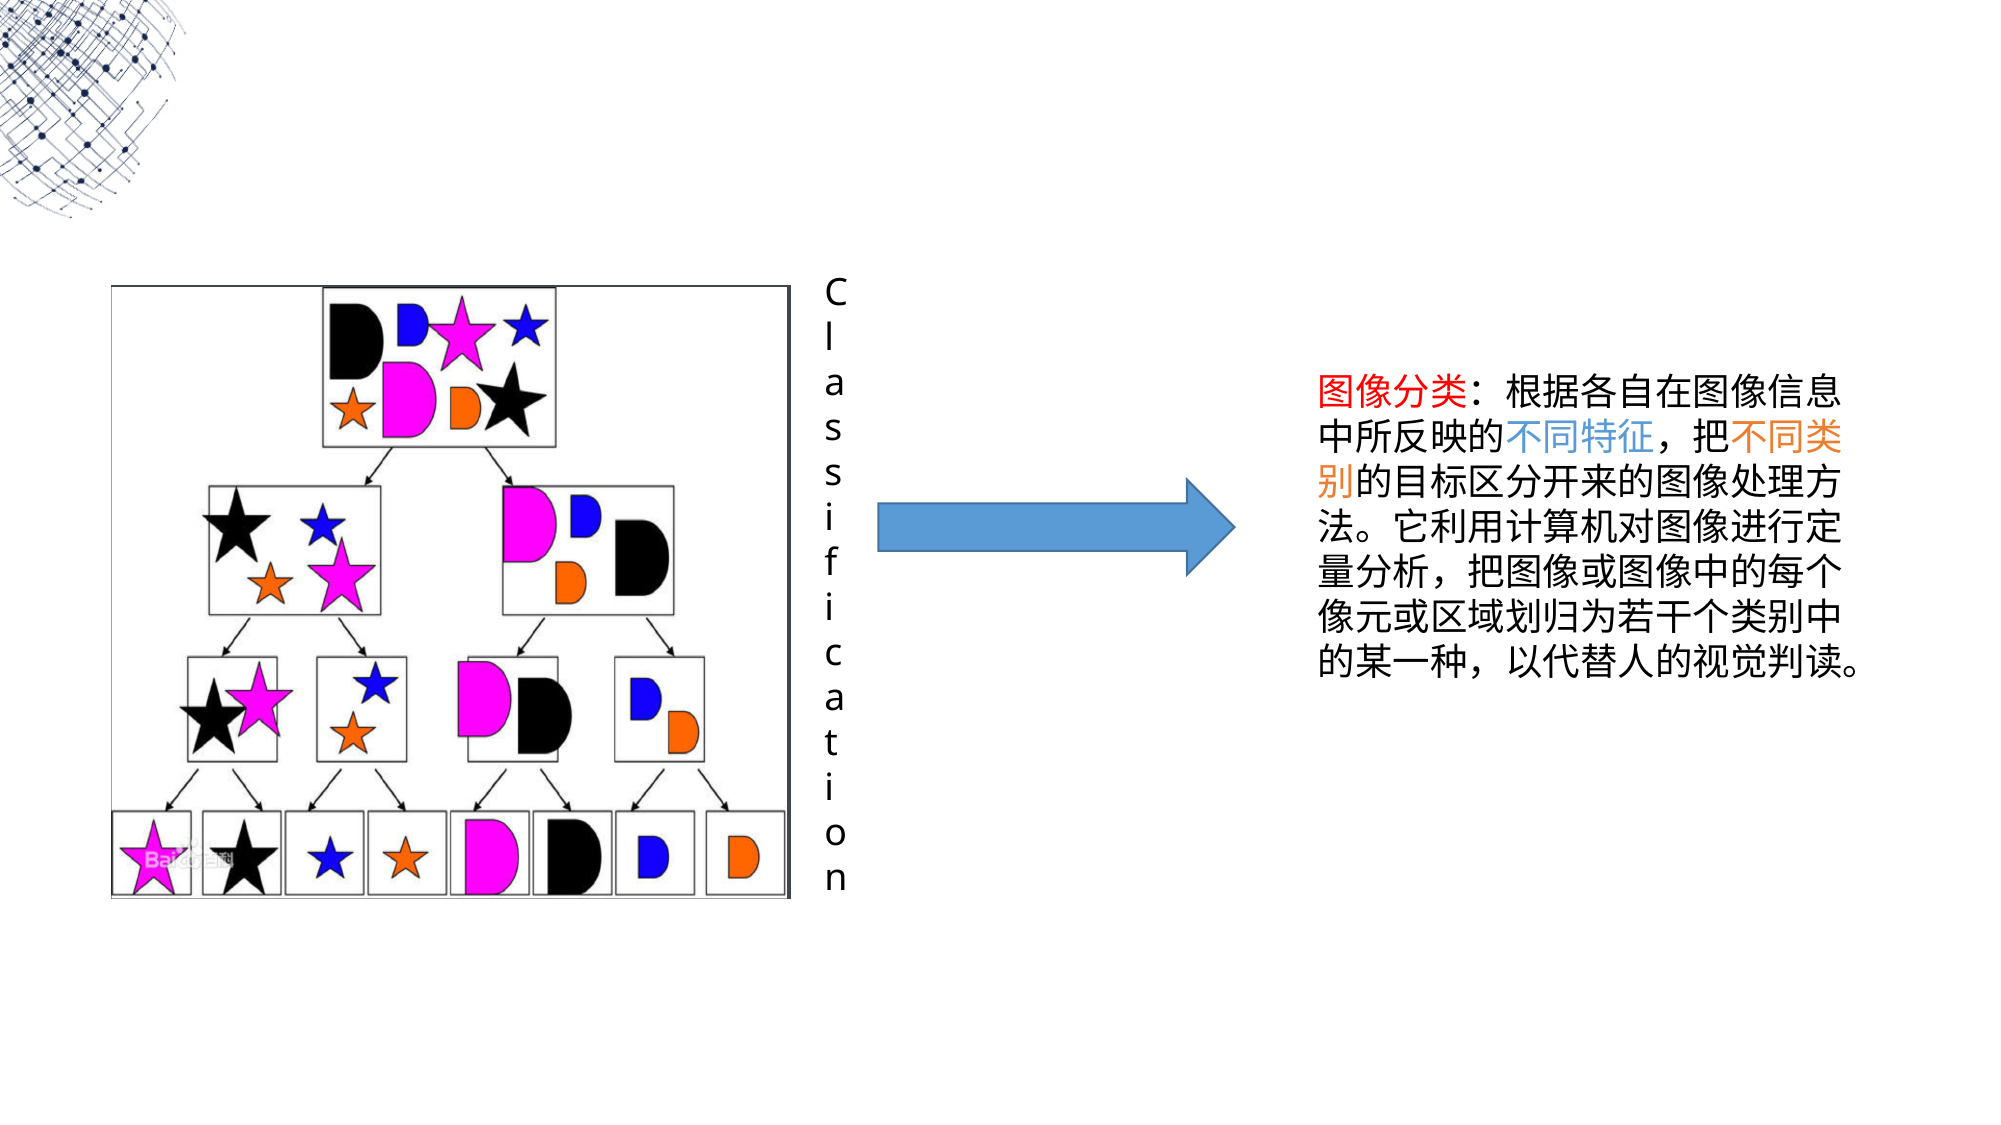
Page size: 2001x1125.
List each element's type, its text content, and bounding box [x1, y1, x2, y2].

text_box 图像分类：根据各自在图像信息中所反映的不同特征，把不同类别的目标区分开来的图像处理方法。它利用计算机对图像进行定量分析，把图像或图像中的每个像元或区域划归为若干个类别中的某一种，以代替人的视觉判读。 [1303, 360, 1868, 691]
picture [0, 0, 2000, 1125]
text_box [877, 477, 1236, 578]
text_box Classification [814, 260, 839, 906]
